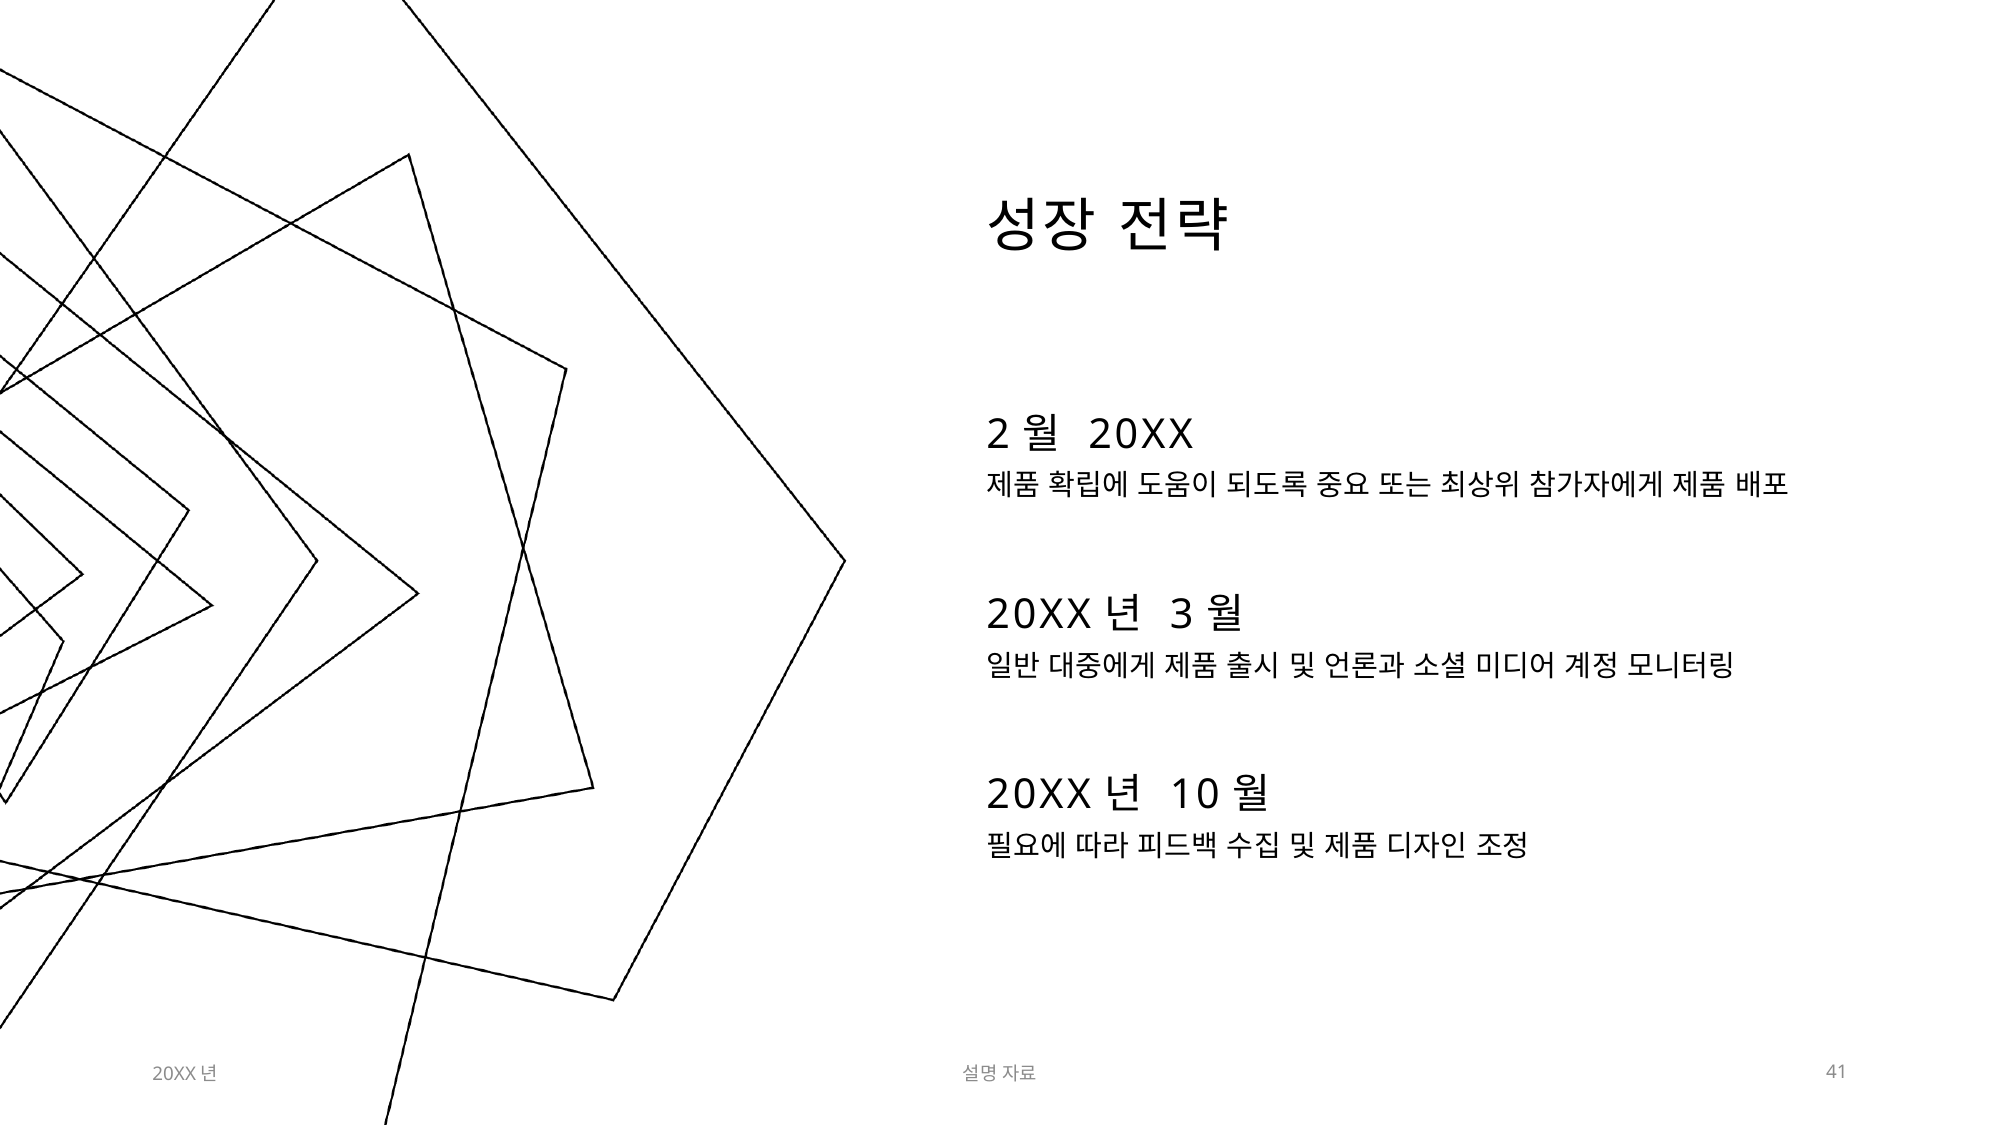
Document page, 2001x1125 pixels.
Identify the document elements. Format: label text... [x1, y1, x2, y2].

list 일반 대중에게 제품 출시 및 언론과 소셜 미디어 계정 모니터링 [971, 639, 1863, 732]
title 성장 전략 [971, 189, 1863, 328]
list 제품 확립에 도움이 되도록 중요 또는 최상위 참가자에게 제품 배포 [971, 459, 1863, 551]
list 20XX년 10월 [971, 765, 1863, 819]
list 필요에 따라 피드백 수집 및 제품 디자인 조정 [971, 819, 1863, 912]
picture [0, 0, 893, 1125]
list 20XX년 3월 [971, 585, 1863, 639]
footer 설명 자료 [662, 1042, 1338, 1103]
slide_number 20XX년 [137, 1042, 588, 1103]
list 2월 20XX [971, 405, 1863, 459]
slide_number 41 [1412, 1042, 1863, 1103]
